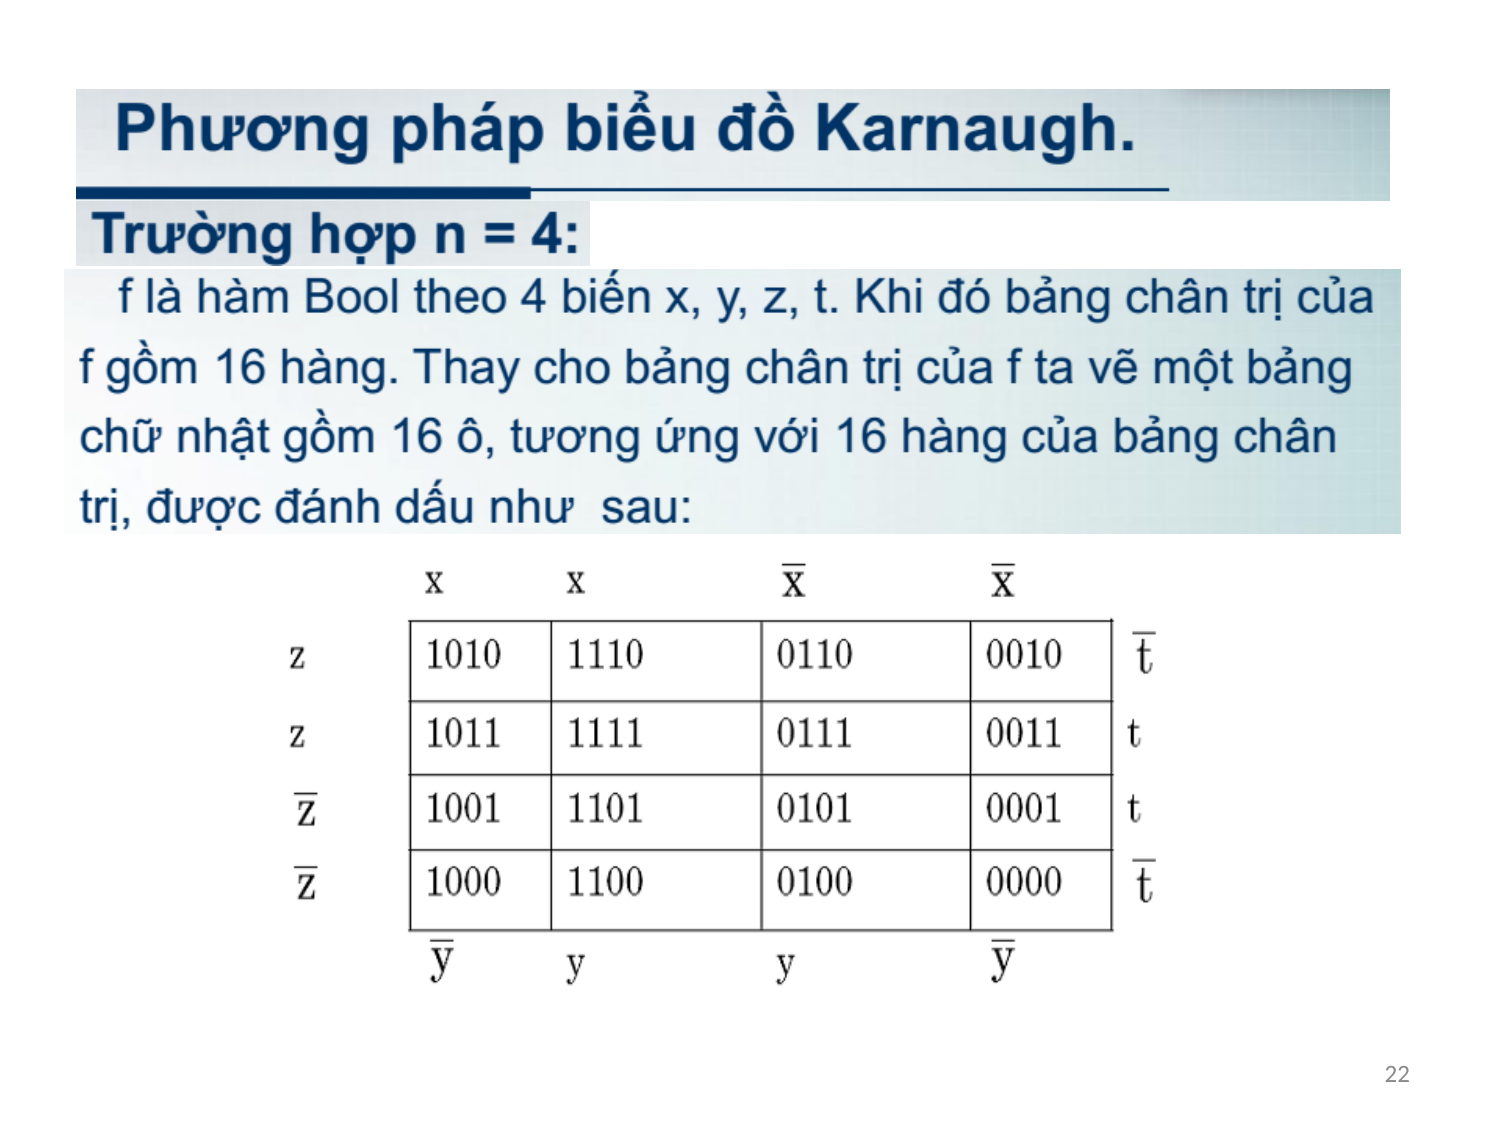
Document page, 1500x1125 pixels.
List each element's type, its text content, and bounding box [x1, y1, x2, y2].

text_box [64, 268, 1402, 1003]
slide_number 22 [1074, 1042, 1425, 1103]
picture [76, 89, 1390, 267]
